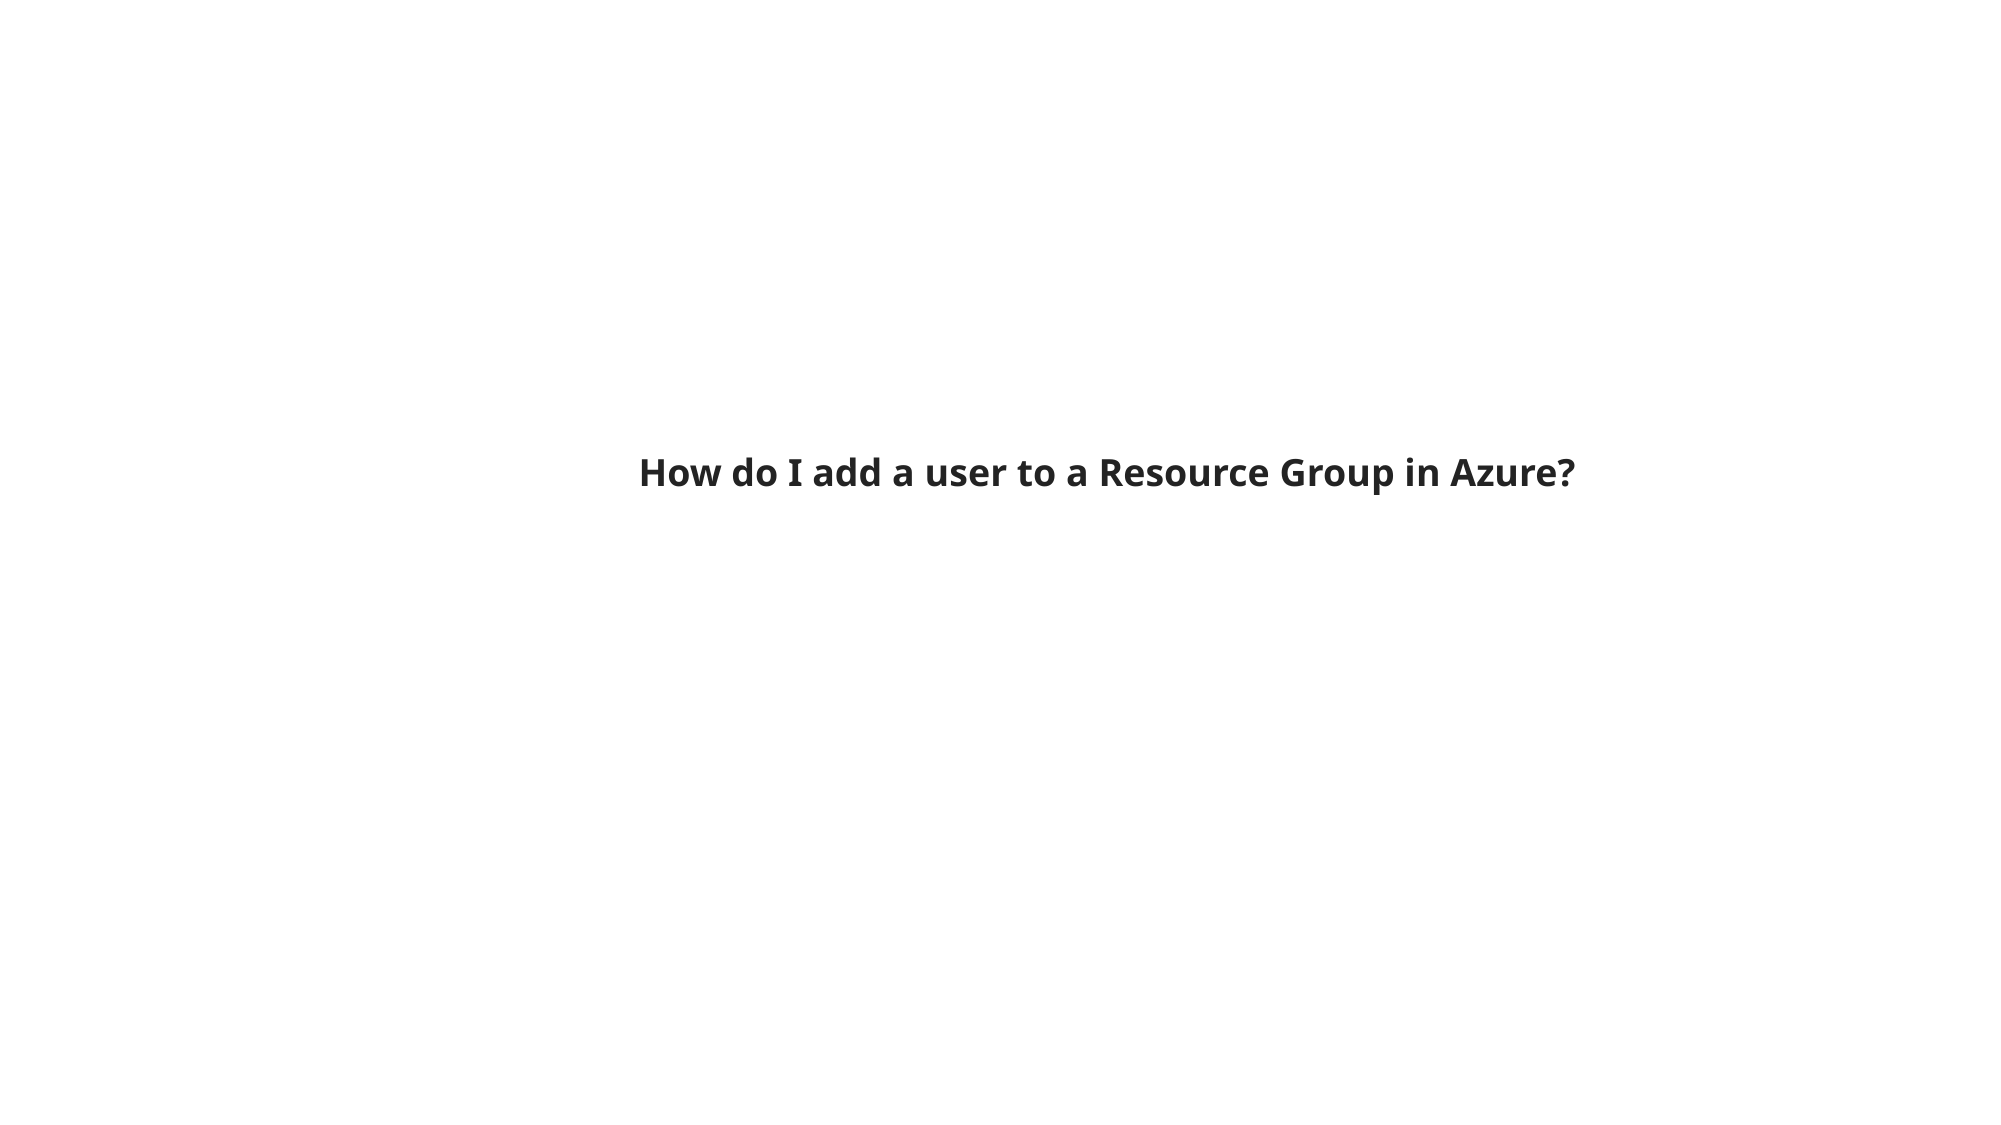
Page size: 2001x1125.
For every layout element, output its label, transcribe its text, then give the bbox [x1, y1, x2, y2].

text_box How do I add a user to a Resource Group in Azure? [623, 441, 1592, 502]
